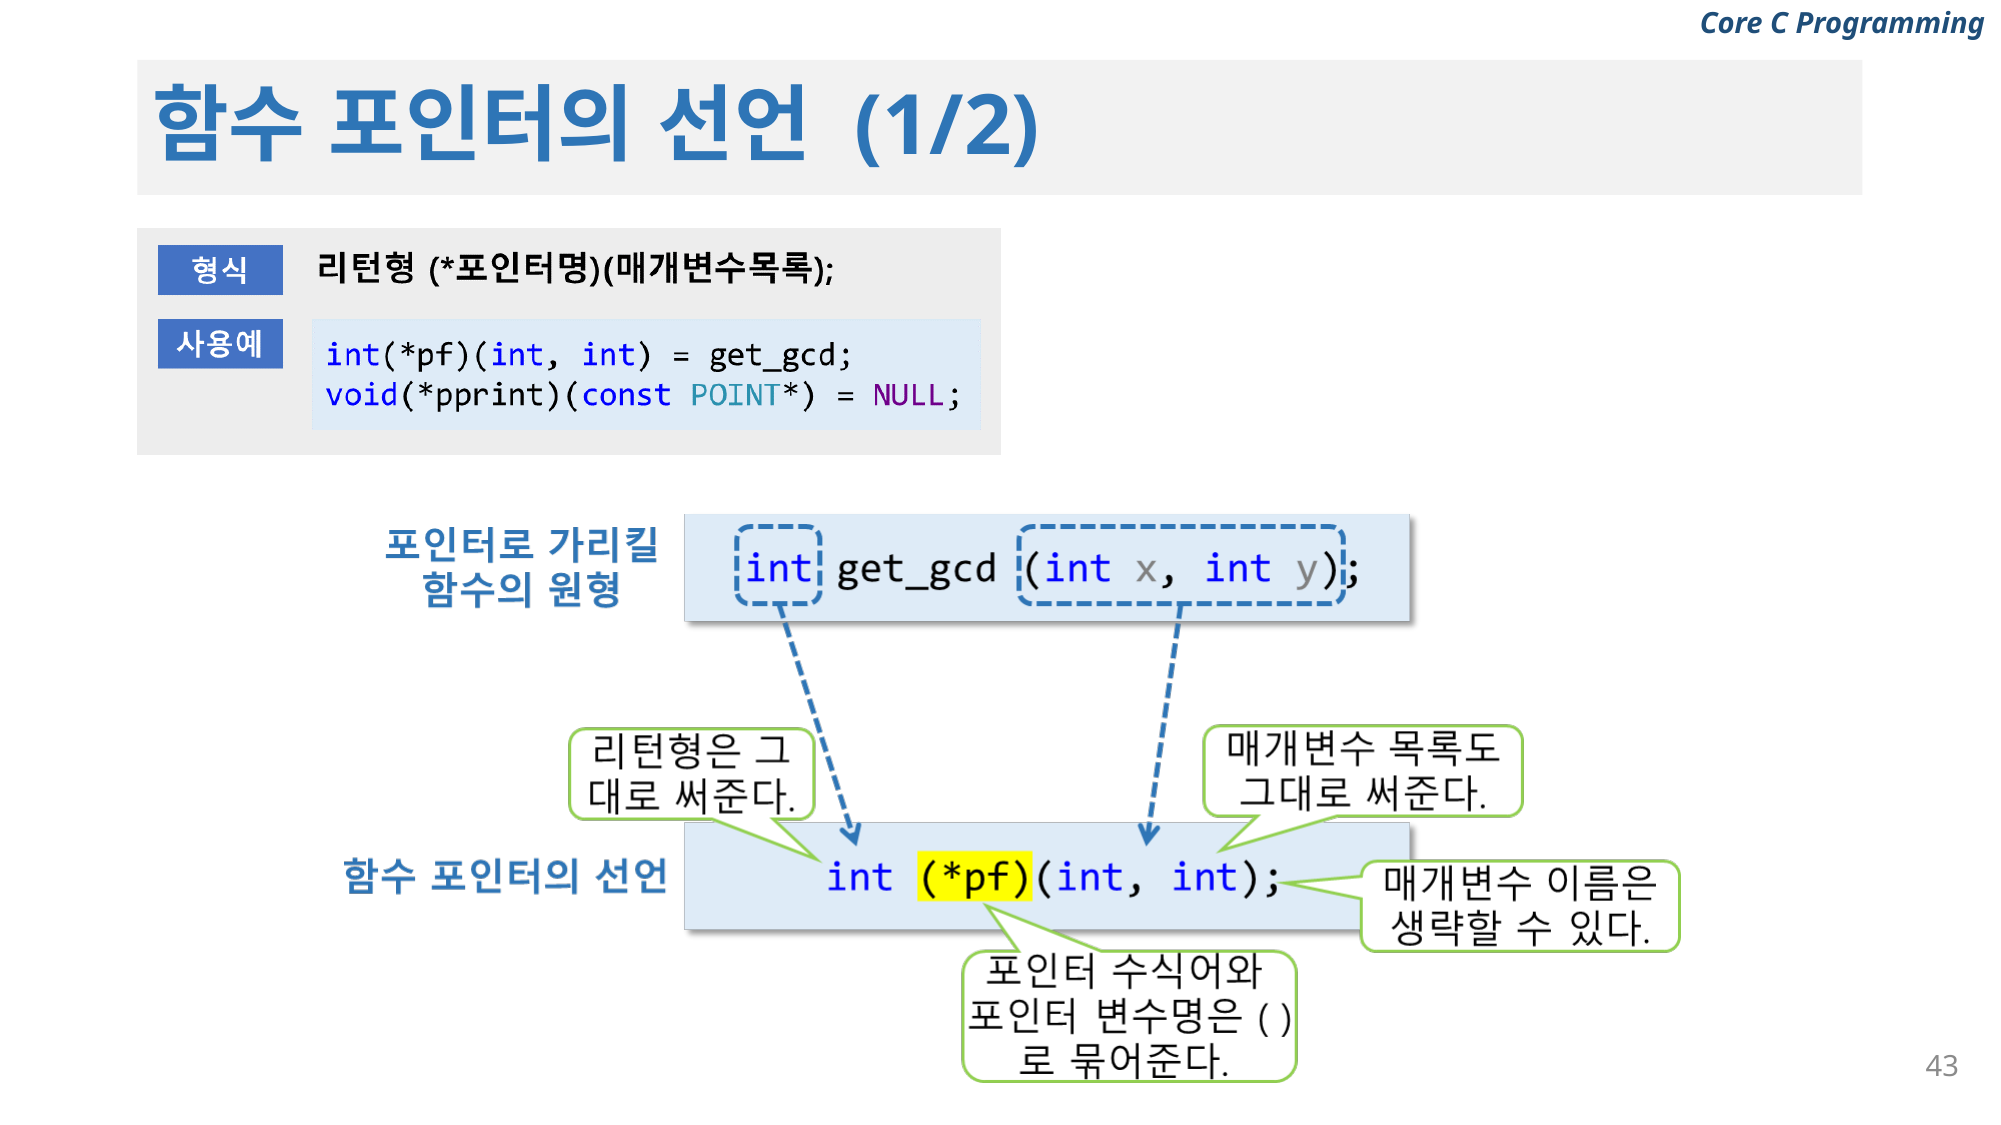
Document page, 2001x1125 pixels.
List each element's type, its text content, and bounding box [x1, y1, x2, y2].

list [318, 509, 1682, 1107]
picture [137, 228, 1001, 455]
title 함수 포인터의 선언 (1/2) [137, 59, 1863, 195]
slide_number 43 [1850, 1028, 1975, 1107]
